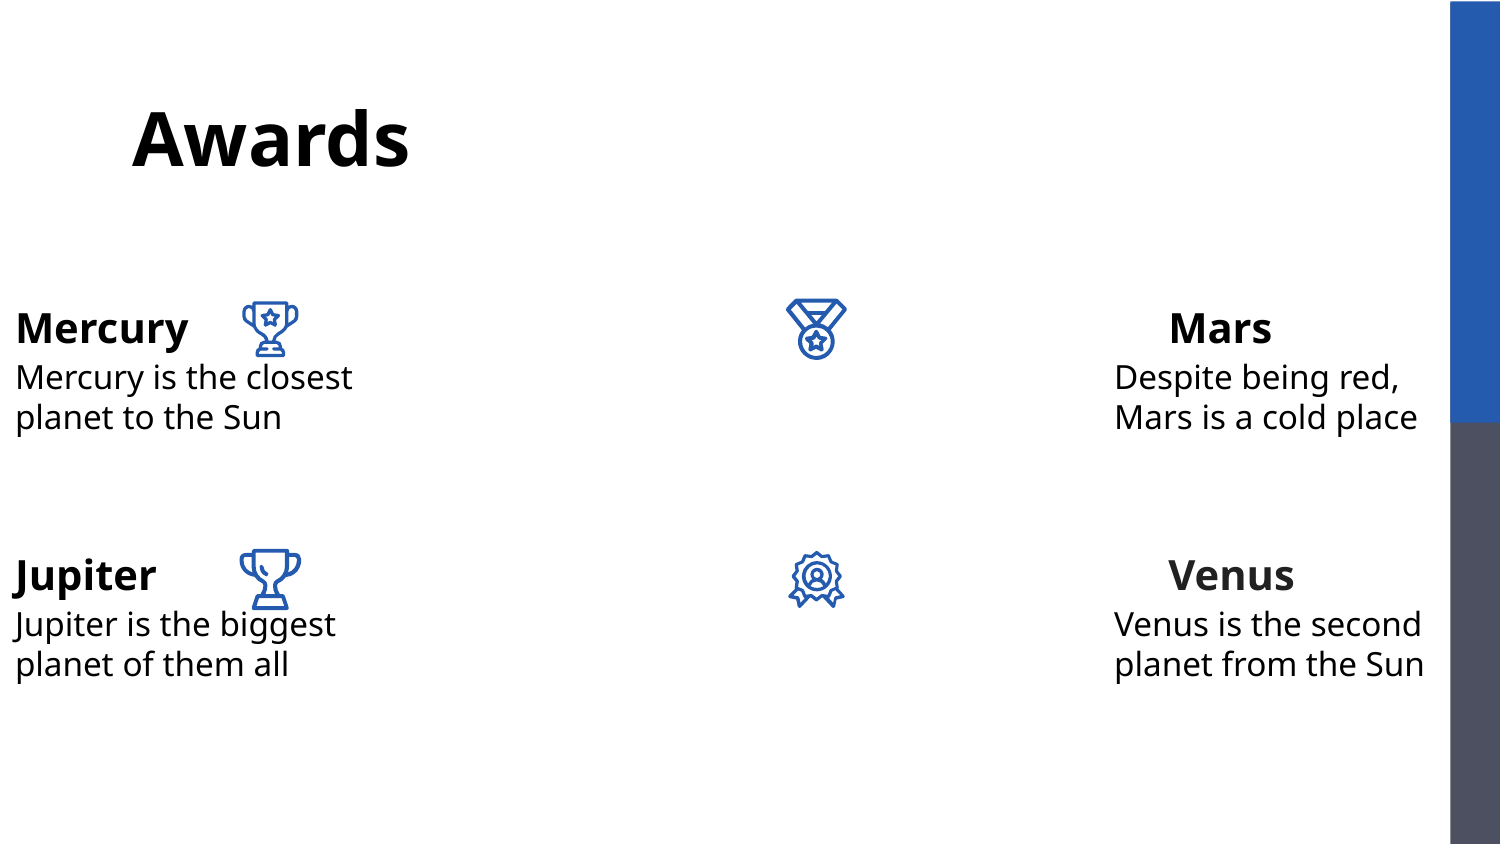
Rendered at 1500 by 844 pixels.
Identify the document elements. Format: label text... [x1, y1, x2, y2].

subtitle Despite being red, Mars is a cold place [1099, 341, 1500, 461]
title Awards [116, 76, 1382, 183]
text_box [239, 548, 302, 611]
subtitle Mercury [0, 286, 347, 341]
subtitle Jupiter [0, 533, 347, 588]
subtitle Venus is the second planet from the Sun [1099, 588, 1500, 708]
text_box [242, 301, 299, 358]
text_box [785, 298, 848, 361]
subtitle Jupiter is the biggest planet of them all [0, 588, 401, 708]
subtitle Venus [1153, 533, 1500, 588]
subtitle Mercury is the closest planet to the Sun [0, 341, 401, 461]
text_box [787, 550, 846, 609]
subtitle Mars [1153, 286, 1500, 341]
